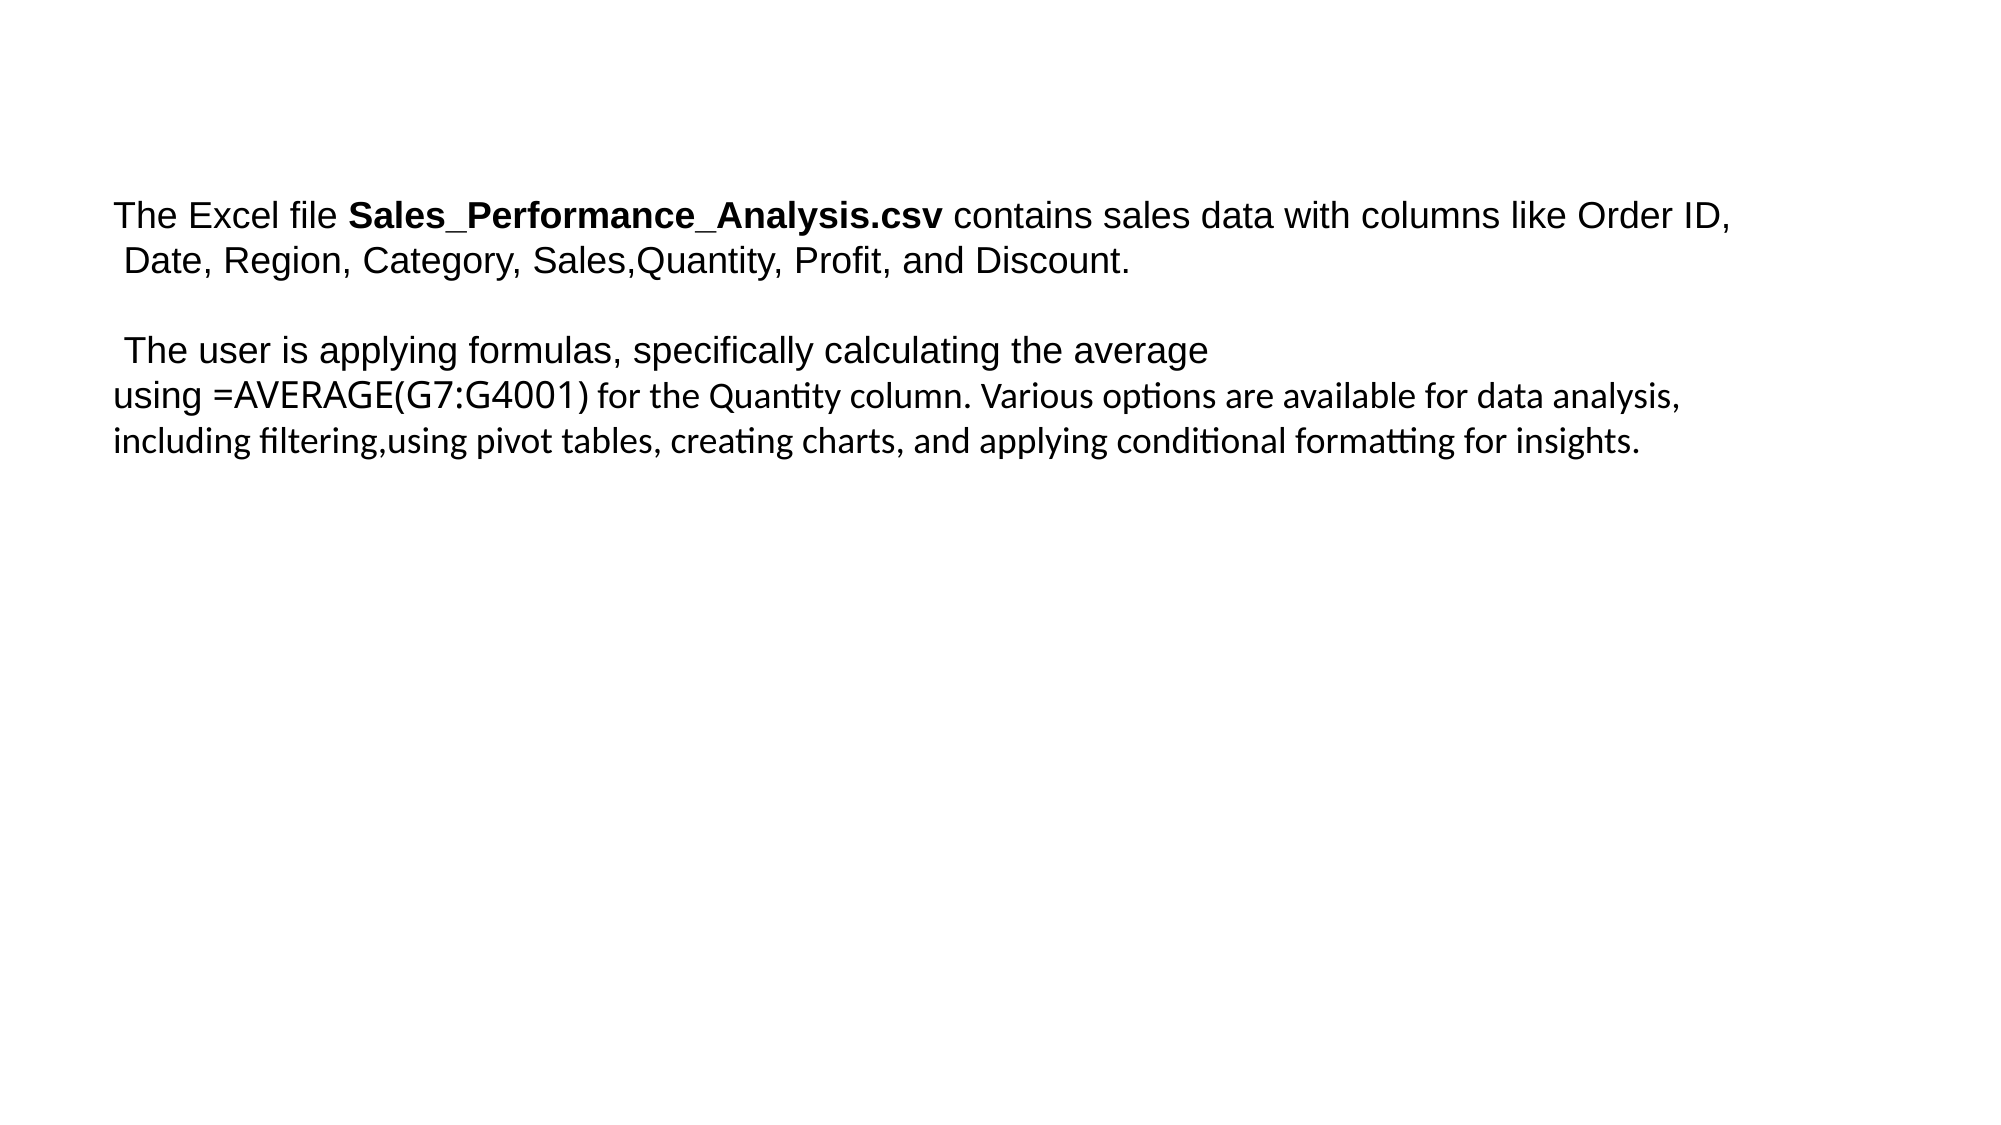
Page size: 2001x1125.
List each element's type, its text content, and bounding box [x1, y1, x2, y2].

text_box The Excel file Sales_Performance_Analysis.csv contains sales data with columns like Order ID, Date, Region, Category, Sales,Quantity, Profit, and Discount. The user is applying formulas, specifically calculating the average using =AVERAGE(G7:G4001) for the Quantity column. Various options are available for data analysis, including filtering,using pivot tables, creating charts, and applying conditional formatting for insights. [98, 183, 1747, 469]
